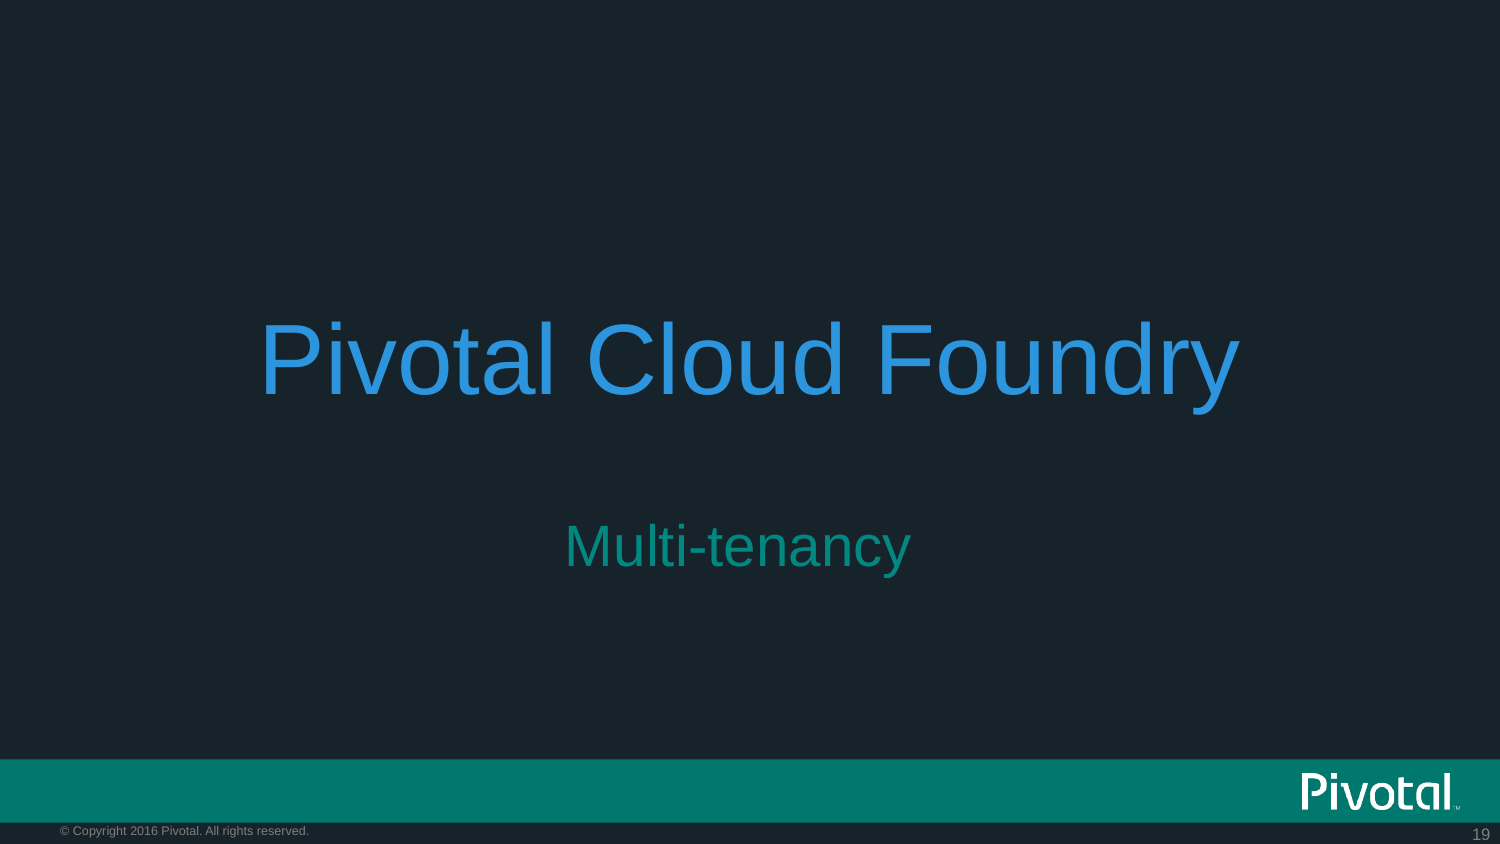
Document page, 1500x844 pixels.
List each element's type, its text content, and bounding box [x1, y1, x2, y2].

text_box Multi-tenancy [101, 478, 1377, 608]
picture [1302, 773, 1460, 810]
title Pivotal Cloud Foundry [112, 259, 1388, 450]
